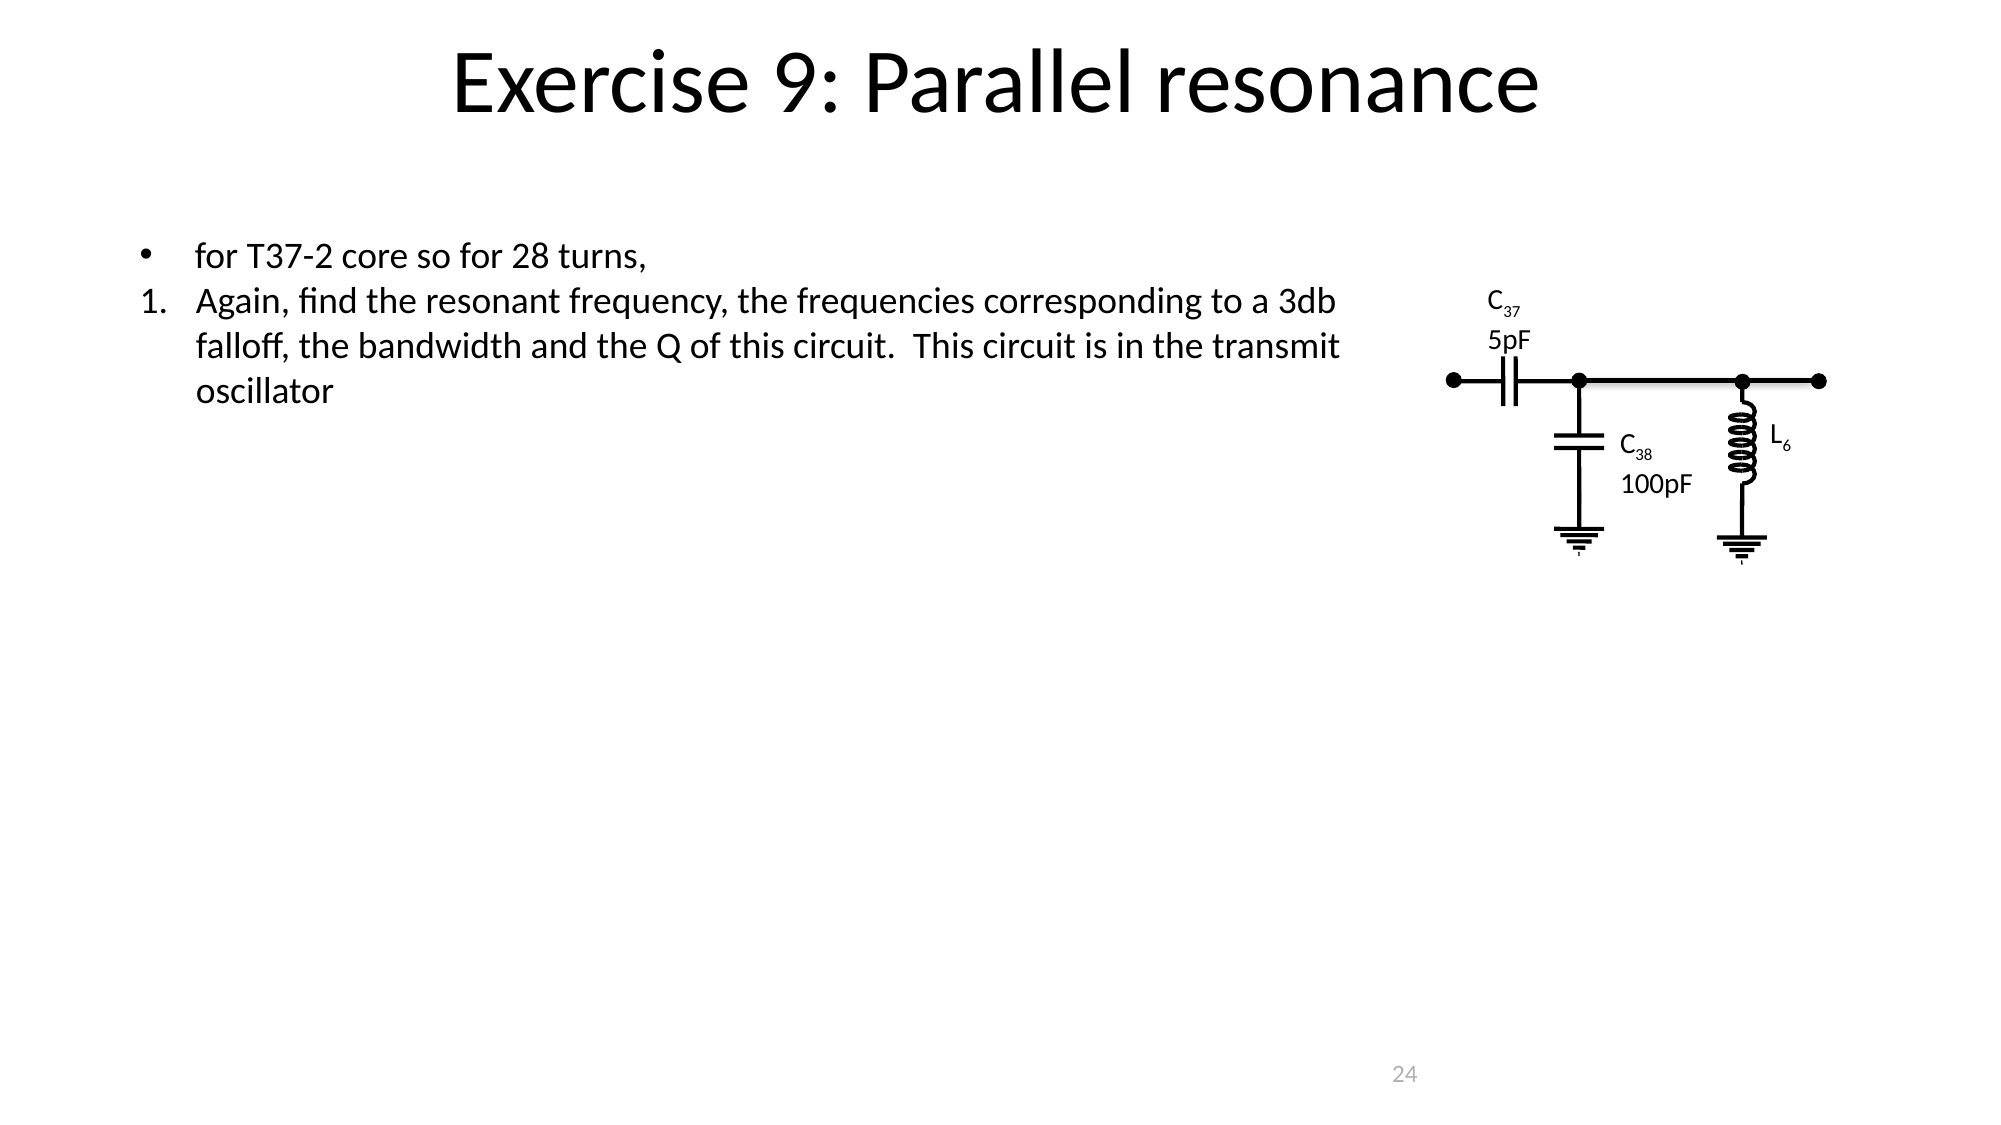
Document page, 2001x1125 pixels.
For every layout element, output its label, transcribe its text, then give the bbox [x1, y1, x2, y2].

slide_number 24 [1074, 738, 1425, 1125]
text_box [1446, 272, 1827, 563]
text_box Exercise 9: Parallel resonance [20, 20, 1975, 131]
